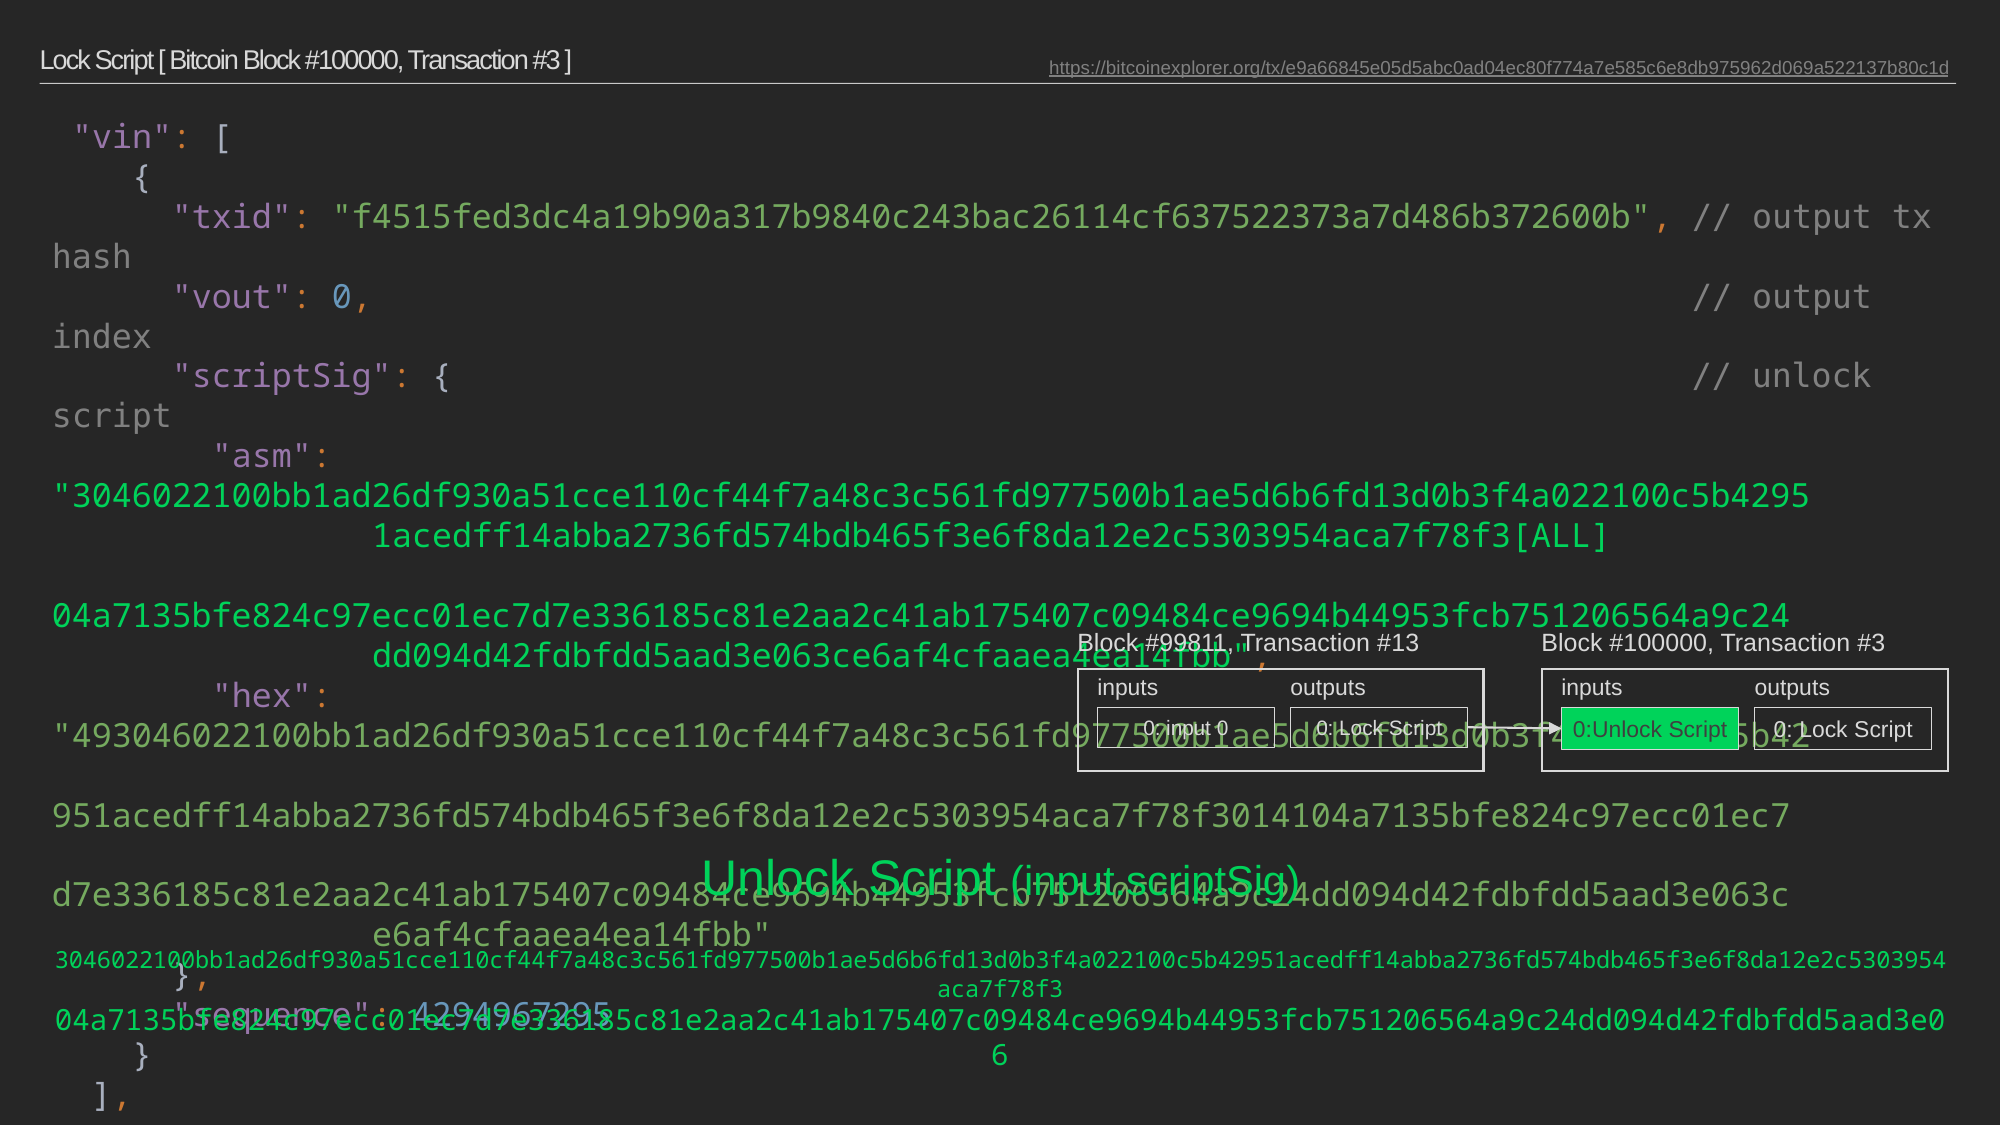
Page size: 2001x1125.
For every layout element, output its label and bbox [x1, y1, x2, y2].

title [39, 31, 1961, 84]
text_box [1034, 48, 1964, 86]
text_box [37, 107, 1963, 1121]
